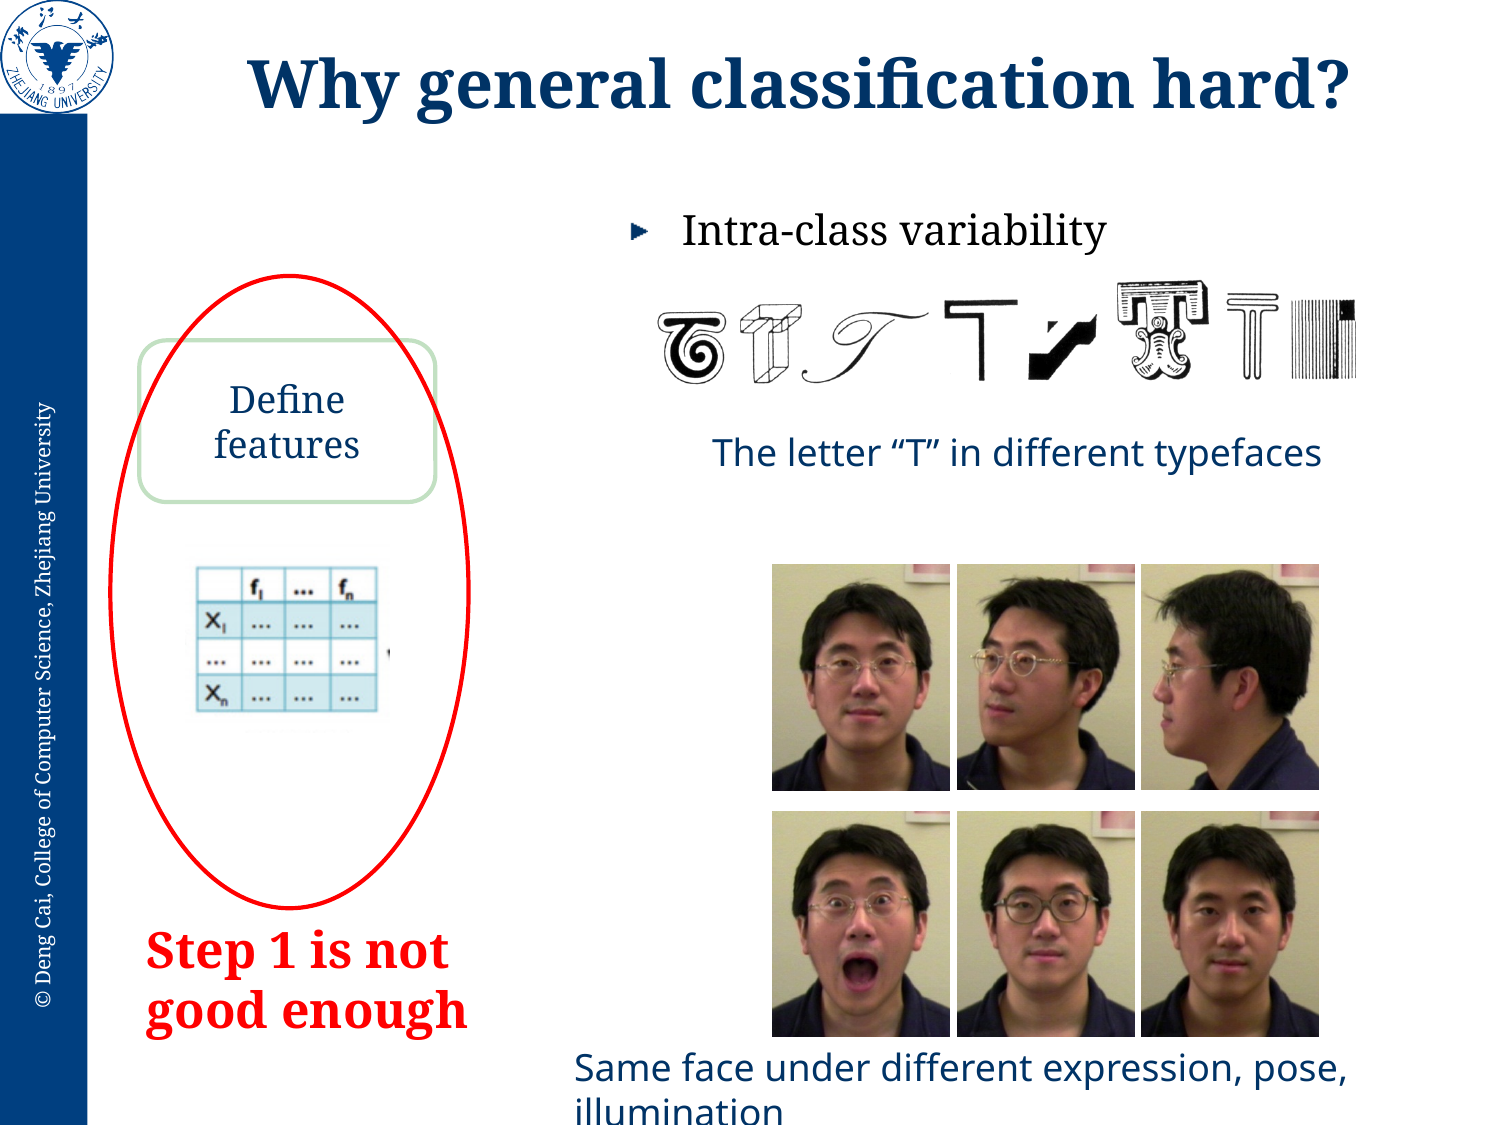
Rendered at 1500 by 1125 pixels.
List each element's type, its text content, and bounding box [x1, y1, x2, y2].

text_box Same face under different expression, pose, illumination [559, 1037, 1500, 1125]
title Why general classification hard? [129, 30, 1471, 131]
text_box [772, 564, 1320, 1038]
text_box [110, 275, 469, 1048]
text_box The letter “T” in different typefaces [697, 421, 1338, 481]
list Intra-class variability [610, 195, 1409, 939]
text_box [653, 275, 1366, 402]
picture [625, 217, 648, 240]
picture [0, 0, 114, 114]
